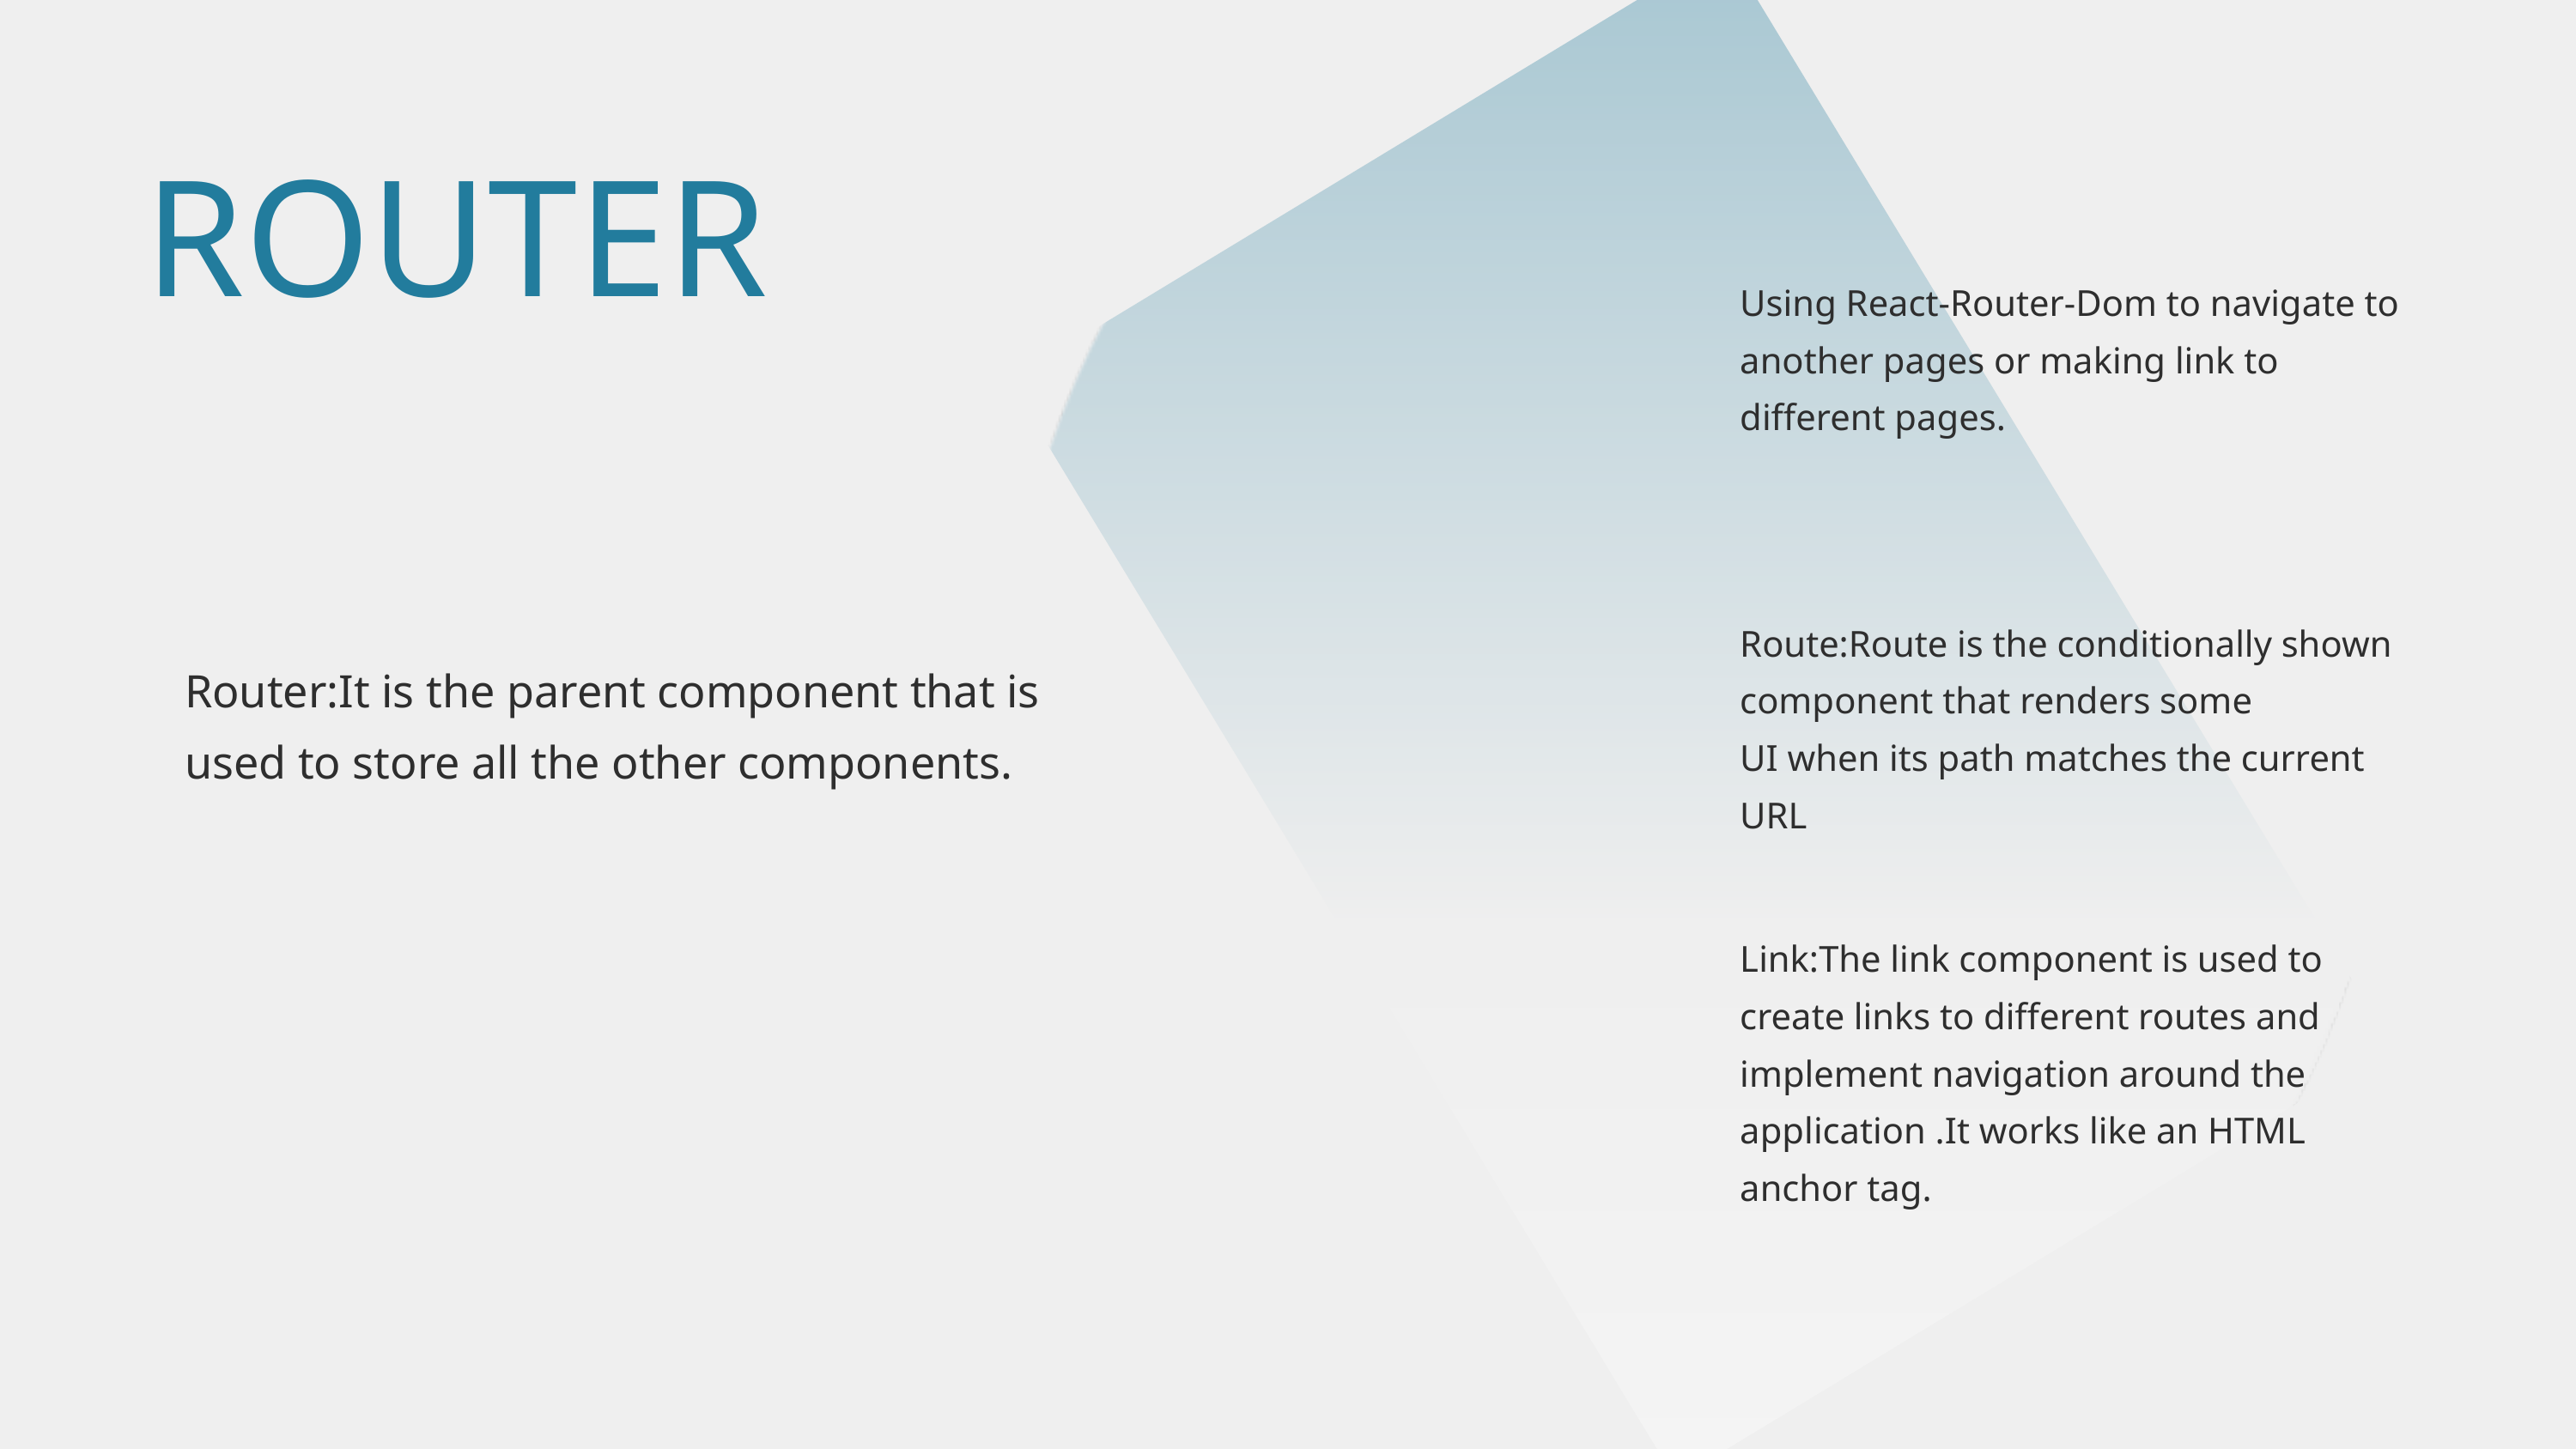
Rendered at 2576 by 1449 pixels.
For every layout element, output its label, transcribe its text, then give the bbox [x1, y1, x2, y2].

text_box Link:The link component is used to create links to different routes and implement navigation around the application .It works like an HTML anchor tag. [1740, 922, 2432, 1209]
text_box Route:Route is the conditionally shown component that renders some UI when its path matches the current URL [1740, 606, 2432, 894]
text_box [1009, 0, 2318, 1449]
text_box Using React-Router-Dom to navigate to another pages or making link to different pages. [1740, 265, 2432, 438]
text_box Router:It is the parent component that is used to store all the other components. [185, 645, 1107, 789]
text_box ROUTER [144, 167, 1147, 329]
